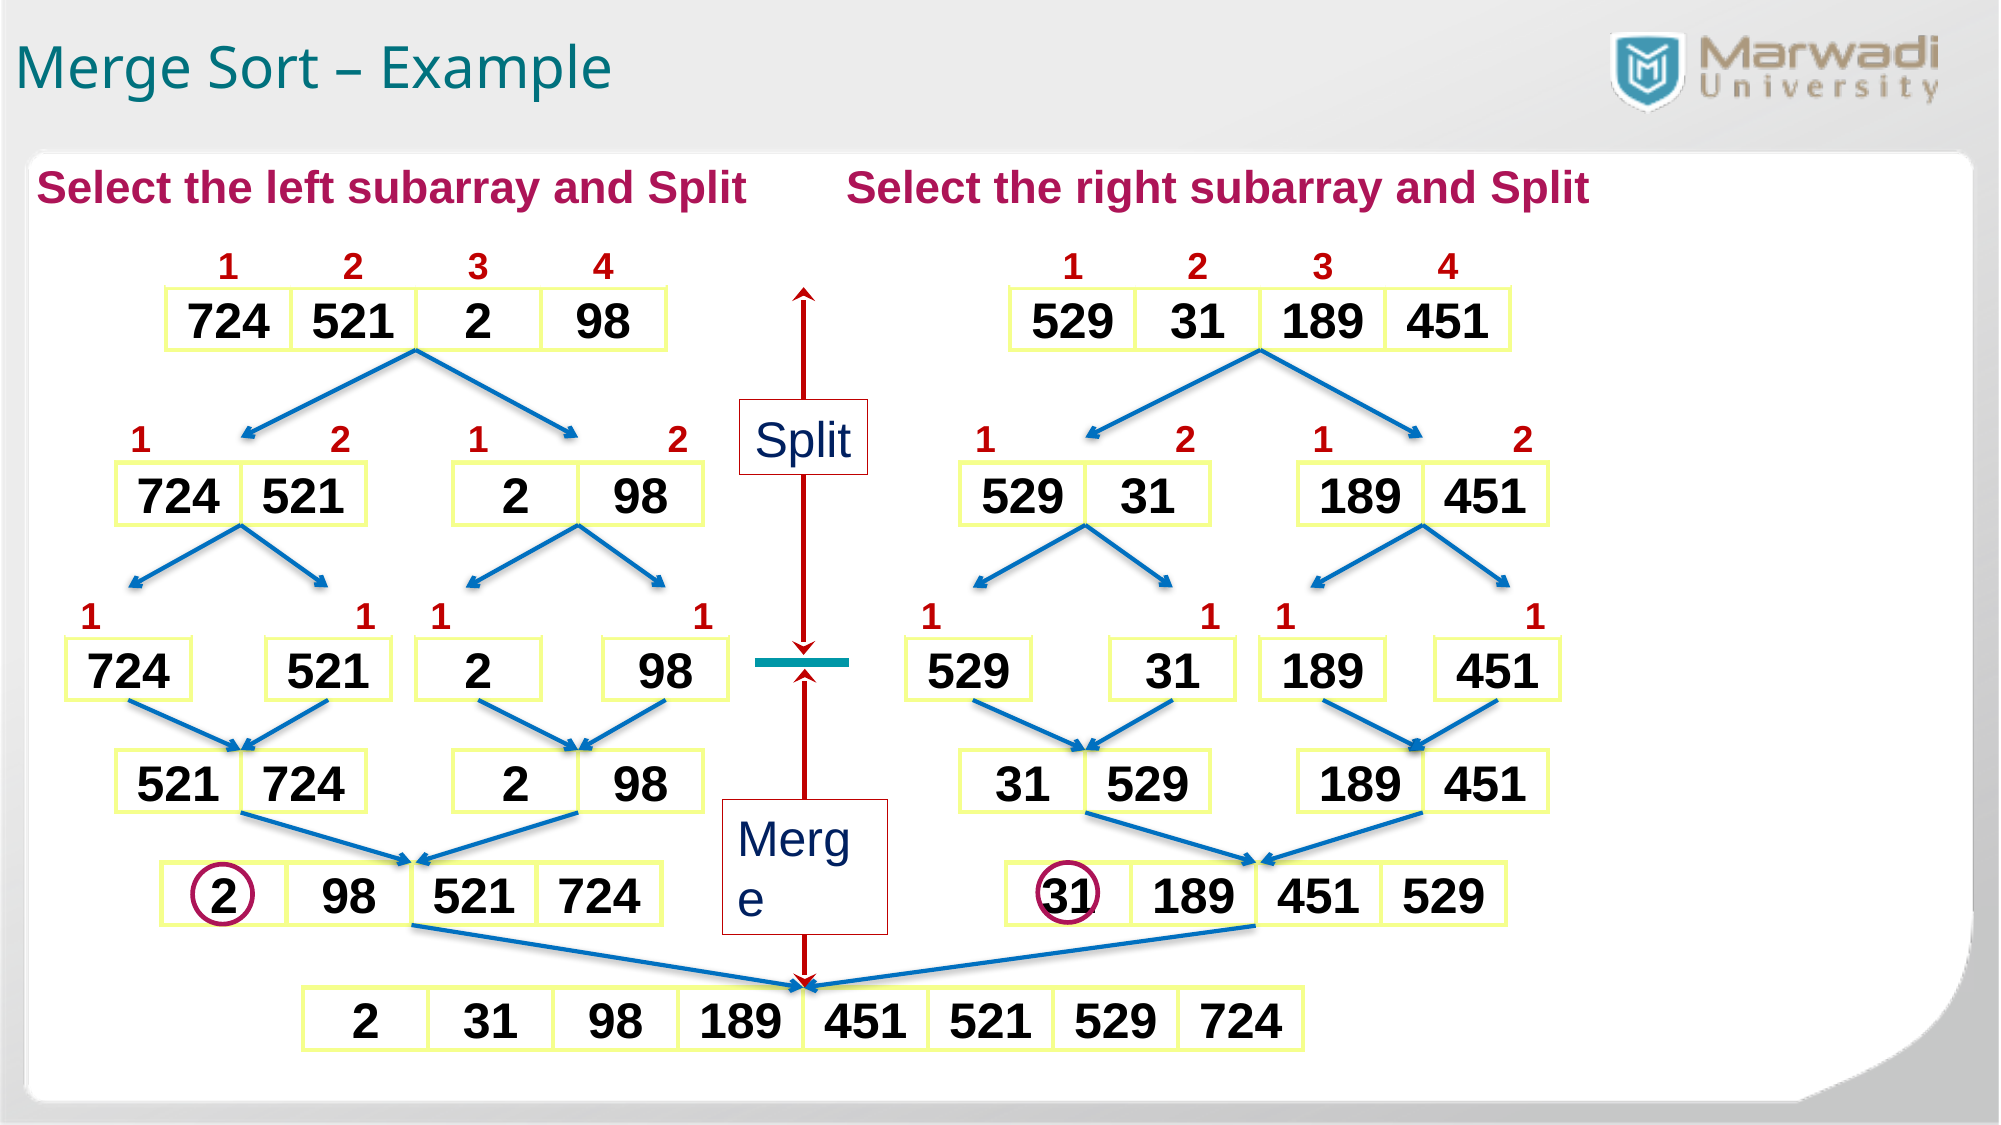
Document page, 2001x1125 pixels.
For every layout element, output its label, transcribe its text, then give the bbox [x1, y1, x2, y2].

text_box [465, 524, 576, 588]
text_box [240, 812, 412, 863]
text_box 521 [114, 748, 239, 814]
text_box 529 [904, 639, 1033, 702]
text_box 4 [1383, 240, 1512, 289]
text_box 1 [601, 590, 730, 639]
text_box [1085, 699, 1174, 751]
text_box [1035, 860, 1100, 924]
text_box 451 [1254, 871, 1379, 927]
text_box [1260, 349, 1424, 438]
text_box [1310, 524, 1421, 588]
text_box 2 [451, 748, 576, 810]
text_box 1 [1258, 590, 1387, 639]
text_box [477, 699, 576, 751]
text_box [190, 862, 255, 927]
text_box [411, 924, 799, 988]
text_box 451 [1421, 462, 1550, 527]
text_box 1 [114, 413, 239, 462]
text_box 98 [284, 872, 409, 927]
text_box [127, 699, 239, 751]
text_box 2 [239, 446, 368, 462]
text_box 1 [1108, 590, 1237, 639]
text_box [240, 699, 329, 751]
text_box 2 [414, 639, 543, 702]
text_box 3 [414, 240, 539, 289]
text_box 521 [264, 639, 393, 702]
text_box 189 [1258, 289, 1383, 348]
text_box 98 [539, 289, 668, 352]
text_box 2 [451, 462, 576, 527]
text_box 724 [164, 289, 289, 352]
picture [0, 117, 1999, 1125]
text_box 2 [576, 413, 705, 462]
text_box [1422, 524, 1511, 588]
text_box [972, 524, 1083, 588]
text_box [1085, 524, 1174, 588]
text_box 1 [264, 590, 393, 639]
text_box 31 [958, 748, 1083, 814]
text_box 189 [1296, 748, 1421, 810]
text_box 724 [534, 860, 664, 923]
text_box 2 [301, 985, 426, 1052]
text_box 31 [1133, 289, 1258, 348]
text_box 2 [1421, 413, 1550, 462]
text_box 724 [1176, 985, 1305, 1052]
text_box 2 [289, 240, 414, 289]
text_box 1 [64, 590, 193, 639]
text_box 529 [1083, 748, 1212, 811]
text_box 724 [114, 462, 239, 527]
text_box 4 [539, 240, 668, 289]
text_box 98 [576, 748, 705, 814]
text_box 521 [926, 996, 1051, 1052]
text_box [1085, 349, 1258, 438]
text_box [577, 524, 666, 588]
text_box 98 [551, 997, 676, 1052]
text_box 521 [409, 871, 534, 923]
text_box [415, 812, 579, 863]
text_box 1 [904, 590, 1033, 639]
text_box 451 [1383, 289, 1512, 352]
text_box 521 [289, 289, 414, 348]
text_box 724 [64, 639, 193, 702]
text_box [1260, 812, 1424, 863]
text_box 2 [159, 860, 235, 927]
text_box 2 [1133, 240, 1258, 289]
text_box 1 [1296, 447, 1421, 462]
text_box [240, 524, 329, 588]
text_box 1 [164, 240, 289, 289]
text_box 529 [1051, 996, 1176, 1052]
text_box 189 [1258, 639, 1387, 702]
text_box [972, 699, 1083, 751]
text_box 451 [1421, 748, 1550, 814]
text_box 31 [426, 997, 551, 1052]
text_box 31 [1078, 872, 1129, 924]
text_box 189 [1296, 462, 1421, 527]
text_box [577, 699, 666, 751]
text_box 1 [958, 413, 1083, 462]
text_box 189 [676, 997, 801, 1052]
text_box Select the left subarray and Split [21, 149, 775, 220]
text_box 1 [414, 590, 543, 639]
text_box 2 [1083, 445, 1212, 462]
text_box 189 [1129, 872, 1254, 924]
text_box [1410, 699, 1499, 751]
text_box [1085, 812, 1257, 863]
text_box 451 [801, 996, 926, 1052]
text_box 1 [1008, 240, 1133, 289]
text_box 2 [227, 872, 284, 927]
text_box 529 [1379, 860, 1508, 927]
text_box 3 [1258, 240, 1383, 289]
title Merge Sort – Example [0, 0, 2000, 117]
text_box 31 [1108, 639, 1237, 702]
text_box 31 [1004, 860, 1061, 924]
text_box 98 [601, 639, 730, 702]
text_box 529 [1008, 289, 1133, 352]
text_box 1 [1433, 590, 1562, 639]
text_box Merge [722, 799, 888, 924]
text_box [415, 349, 579, 438]
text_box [1322, 699, 1408, 751]
text_box 724 [239, 748, 368, 810]
text_box Select the right subarray and Split [831, 149, 1618, 220]
text_box 98 [576, 462, 705, 527]
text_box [127, 524, 239, 588]
text_box 451 [1433, 639, 1562, 702]
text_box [809, 925, 1256, 988]
text_box 521 [239, 462, 368, 527]
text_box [240, 349, 414, 438]
text_box Split [739, 399, 868, 475]
text_box 529 [958, 462, 1083, 527]
text_box 31 [1083, 462, 1212, 527]
text_box 1 [451, 446, 576, 462]
text_box 2 [414, 289, 539, 348]
